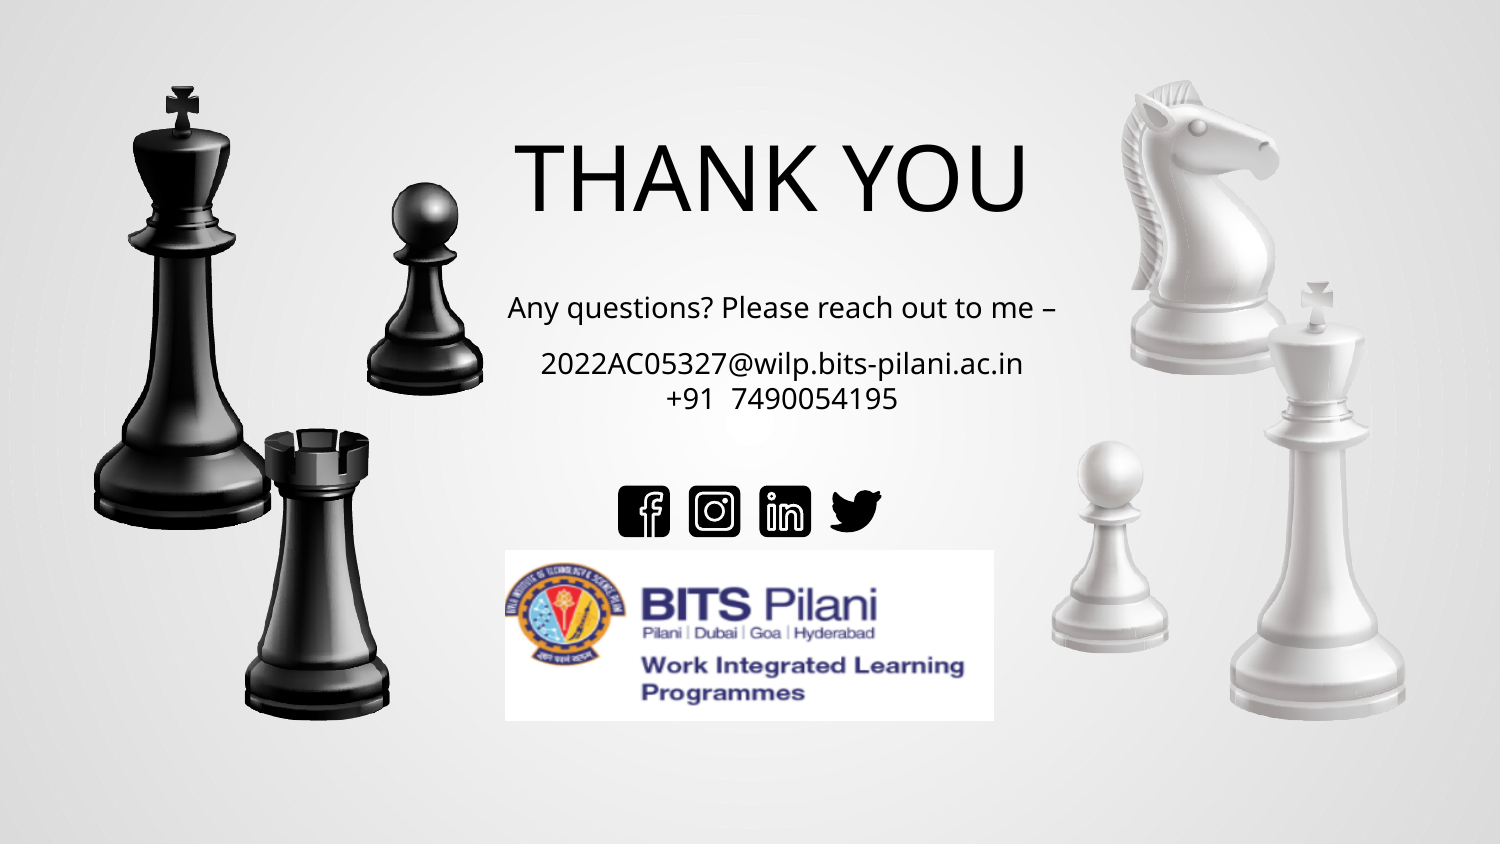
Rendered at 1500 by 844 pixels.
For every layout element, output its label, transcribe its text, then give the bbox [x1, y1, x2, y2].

subtitle Any questions? Please reach out to me – 2022AC05327@wilp.bits-pilani.ac.in +91 7490054195 [409, 274, 1155, 494]
picture [505, 550, 994, 722]
text_box [830, 490, 882, 533]
picture [81, 55, 502, 722]
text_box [759, 485, 812, 538]
picture [1101, 34, 1419, 722]
title THANK YOU [388, 101, 1096, 246]
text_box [617, 485, 671, 538]
picture [1033, 407, 1186, 654]
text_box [688, 485, 741, 538]
